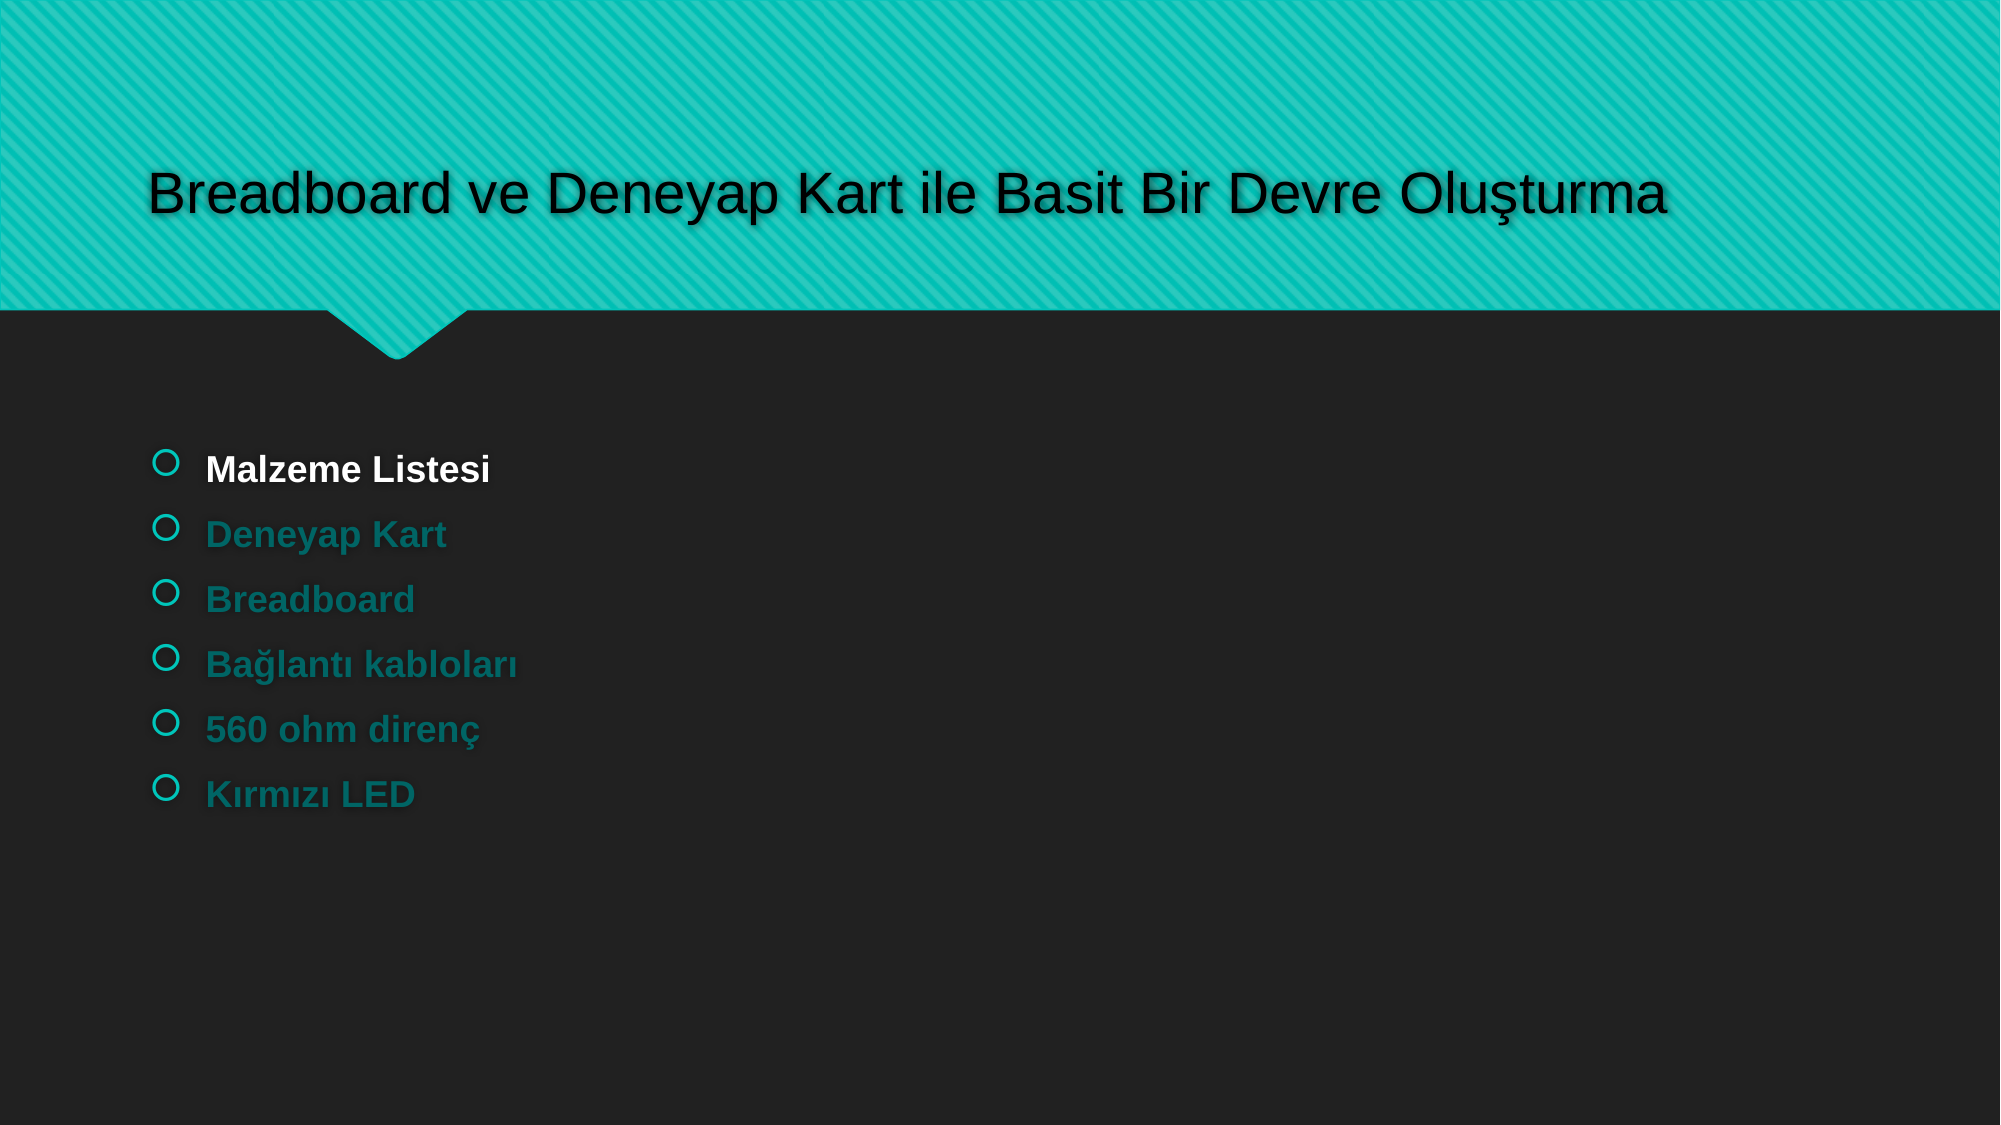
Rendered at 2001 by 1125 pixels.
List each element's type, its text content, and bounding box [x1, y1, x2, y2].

title Breadboard ve Deneyap Kart ile Basit Bir Devre Oluşturma [132, 73, 1868, 233]
list Malzeme Listesi Deneyap Kart Breadboard Bağlantı kabloları 560 ohm direnç Kırmızı LED [134, 364, 1866, 962]
